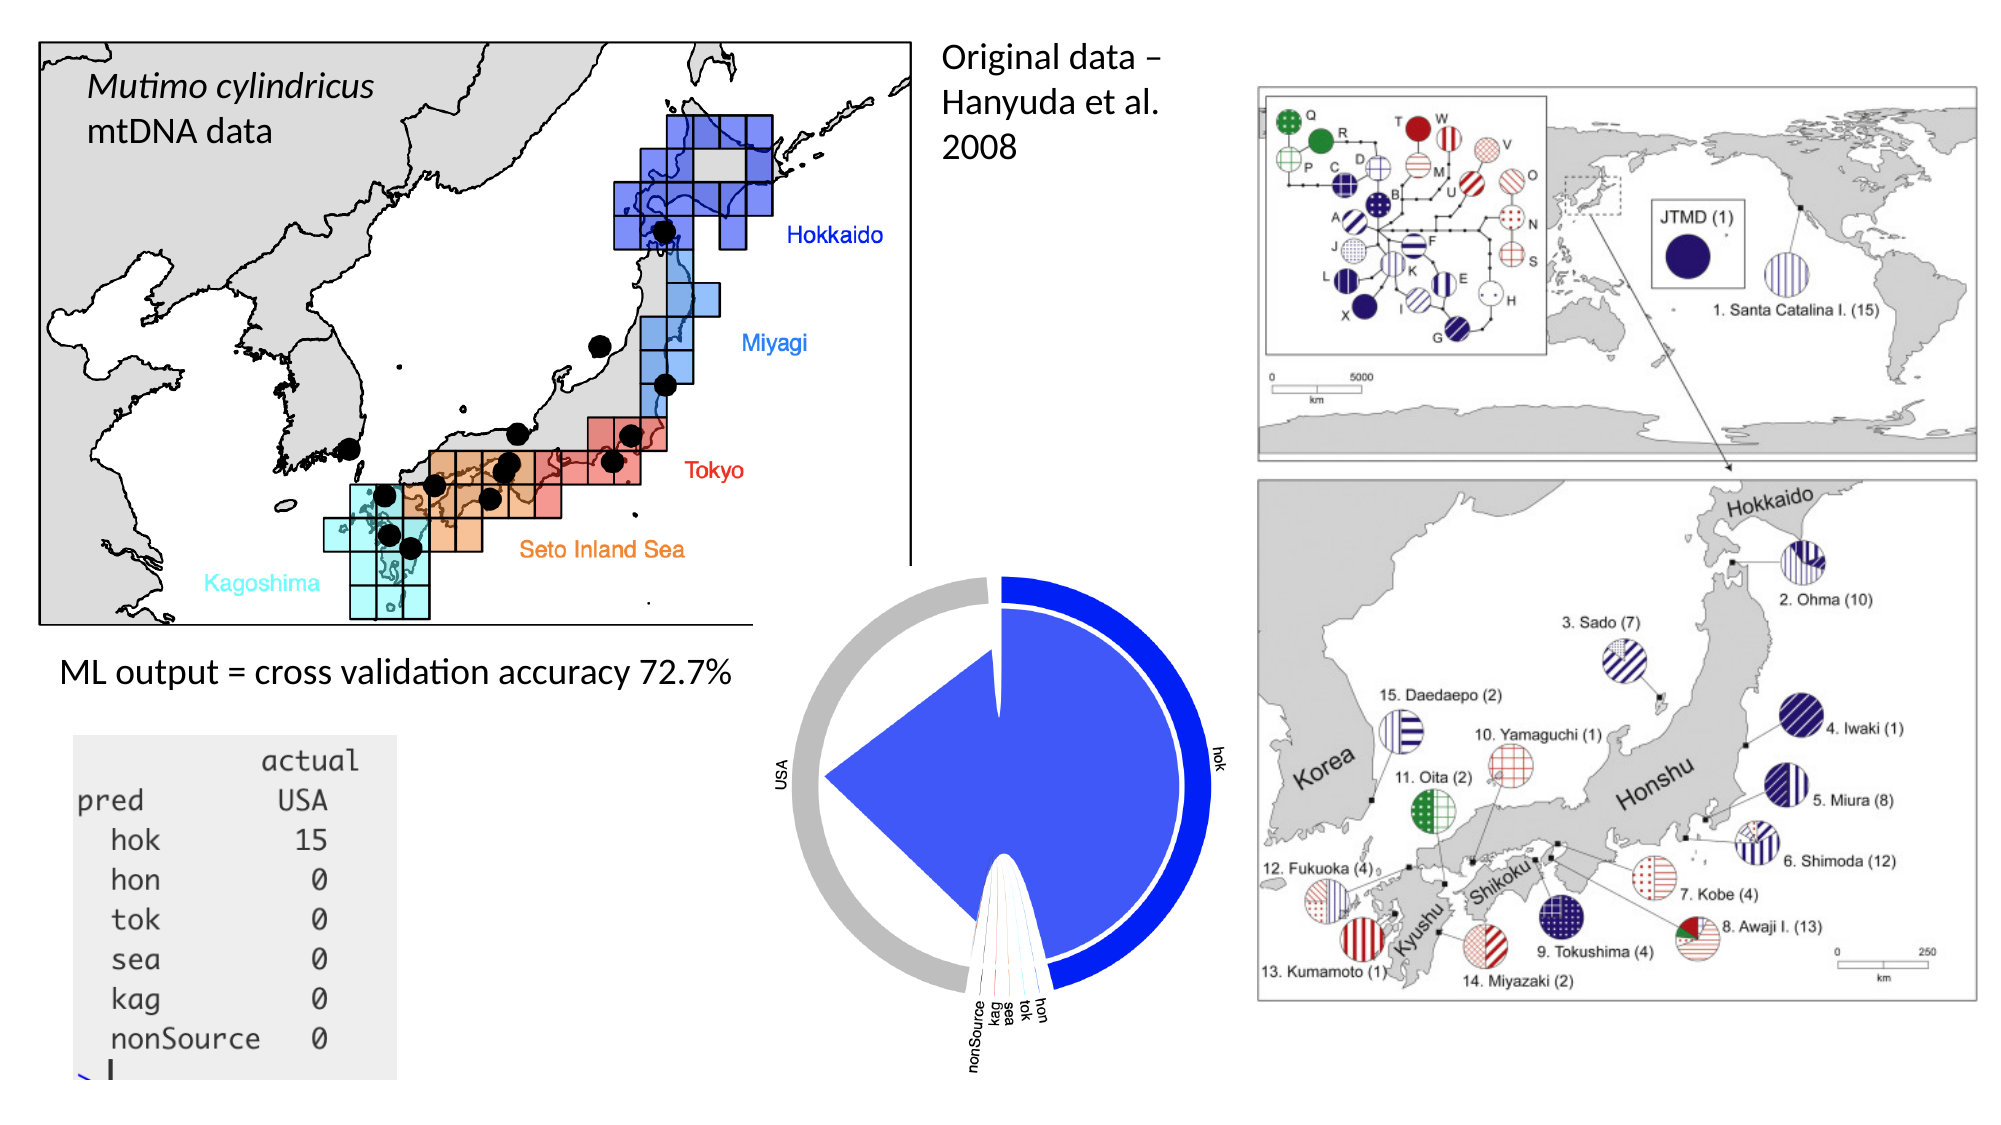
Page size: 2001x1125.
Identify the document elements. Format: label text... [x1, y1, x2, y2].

picture [73, 735, 397, 1080]
picture [20, 24, 1248, 1080]
text_box Original data – Hanyuda et al. 2008 [927, 24, 1218, 175]
text_box ML output = cross validation accuracy 72.7% [44, 640, 748, 700]
picture [1256, 85, 1979, 1003]
